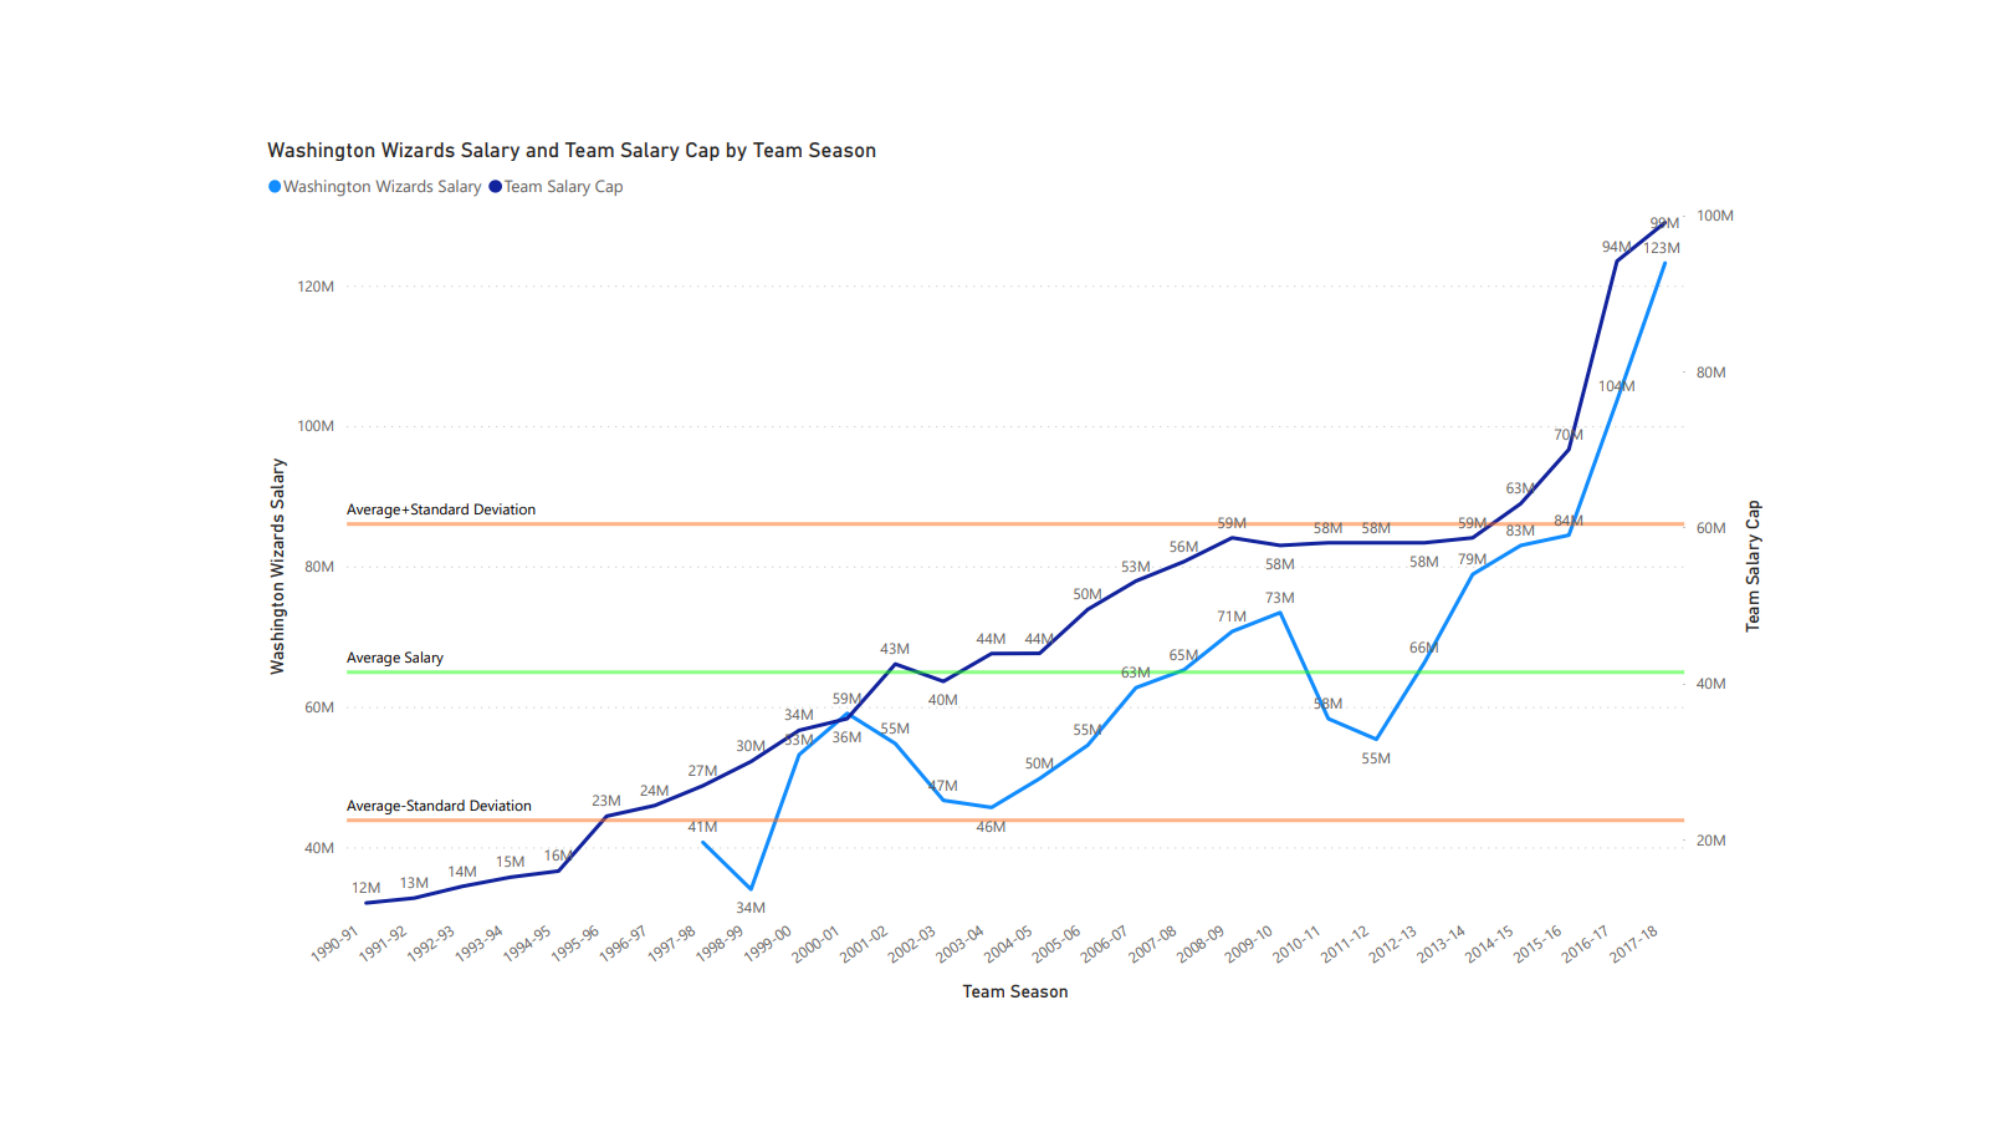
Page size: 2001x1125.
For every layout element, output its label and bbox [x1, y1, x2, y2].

picture [225, 105, 1775, 1020]
